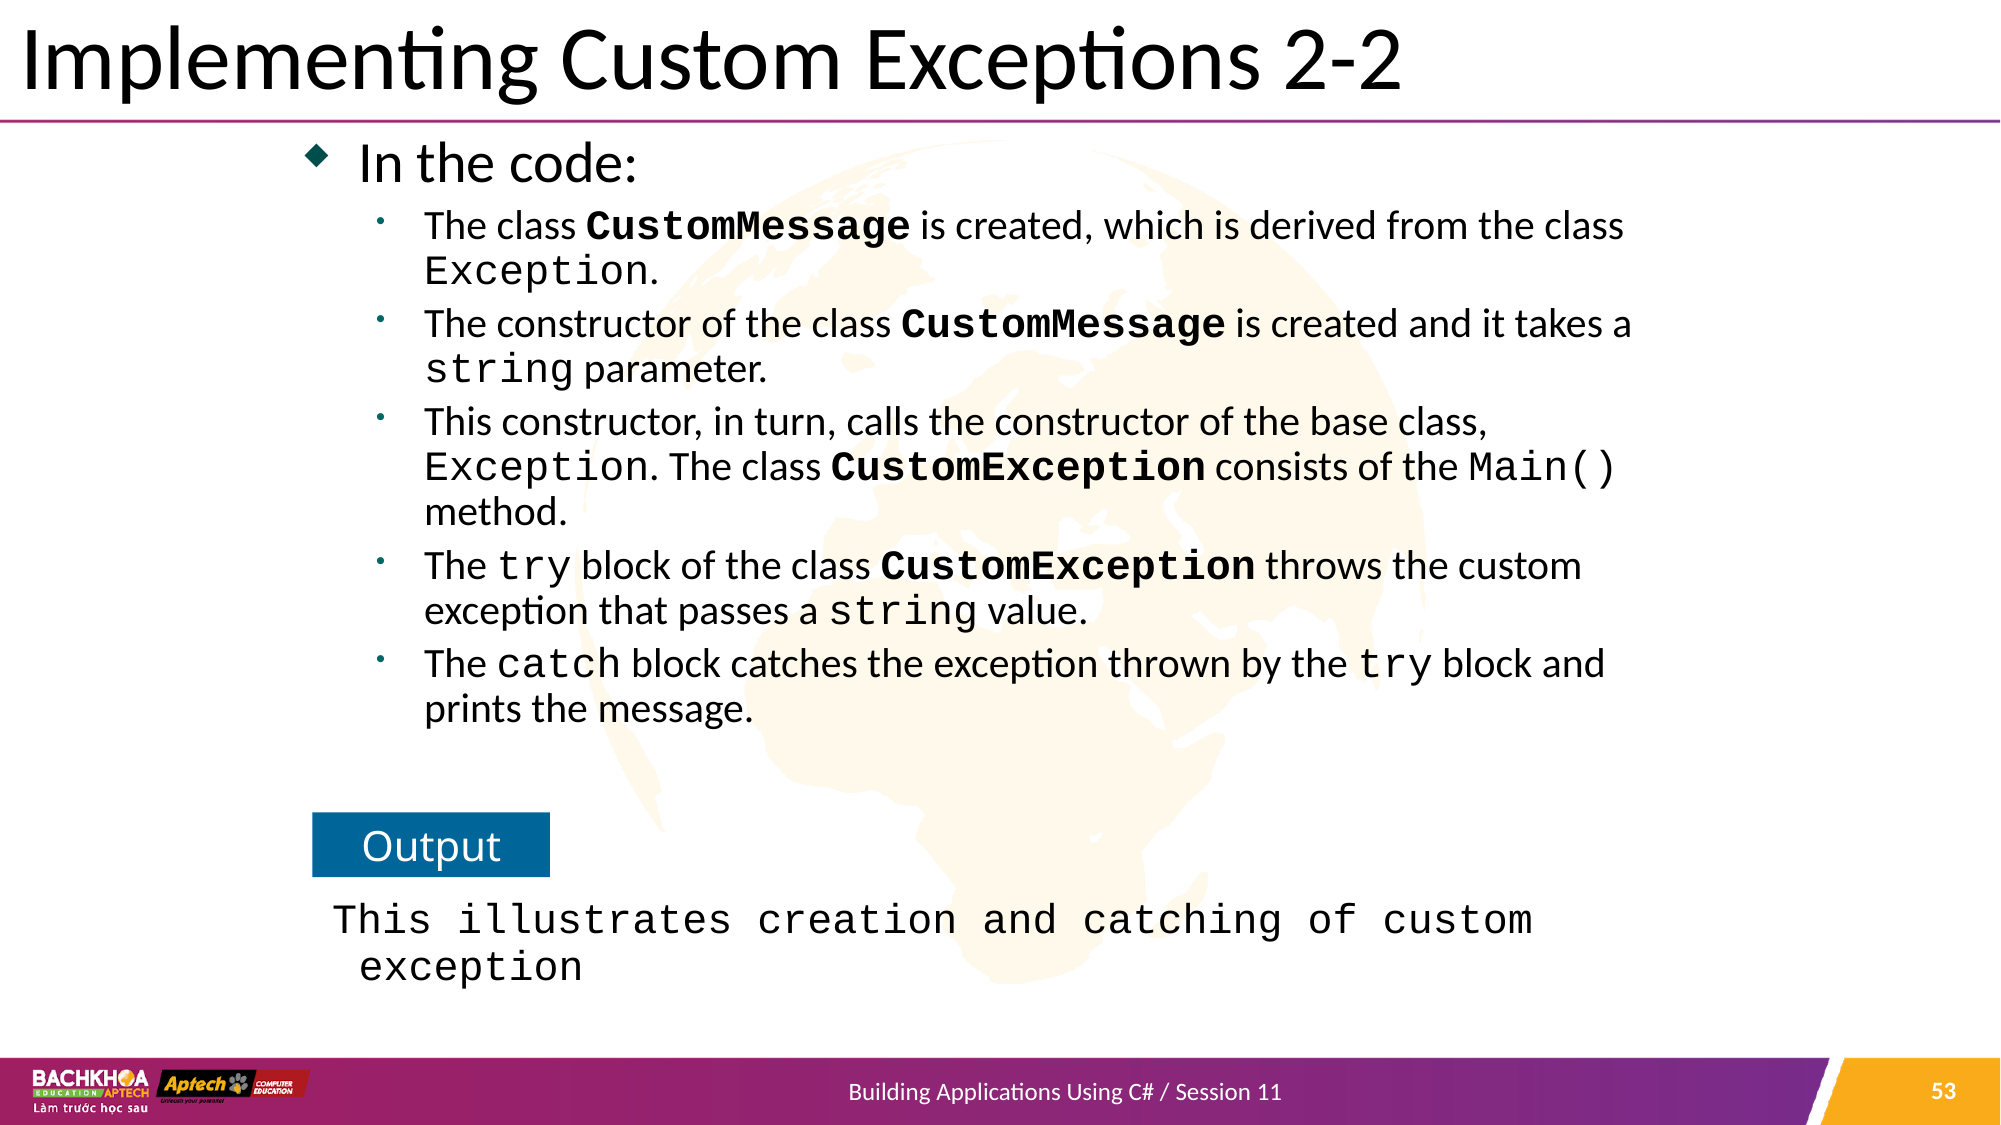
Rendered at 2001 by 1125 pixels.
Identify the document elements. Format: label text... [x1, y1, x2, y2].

text_box Output [312, 812, 550, 878]
text_box In the code: The class CustomMessage is created, which is derived from the class Exception. The constructor of the class CustomMessage is created and it takes a string parameter. This constructor, in turn, calls the constructor of the base class, Exception. The class CustomException consists of the Main() method. The try block of the class CustomException throws the custom exception that passes a string value. The catch block catches the exception thrown by the try block and prints the message. This illustrates creation and catching of custom exception [287, 124, 1725, 925]
slide_number 53 [1899, 1059, 1988, 1120]
picture [0, 0, 2001, 1125]
footer Building Applications Using C# / Session 11 [324, 1060, 1813, 1120]
title Implementing Custom Exceptions 2-2 [5, 3, 1993, 116]
